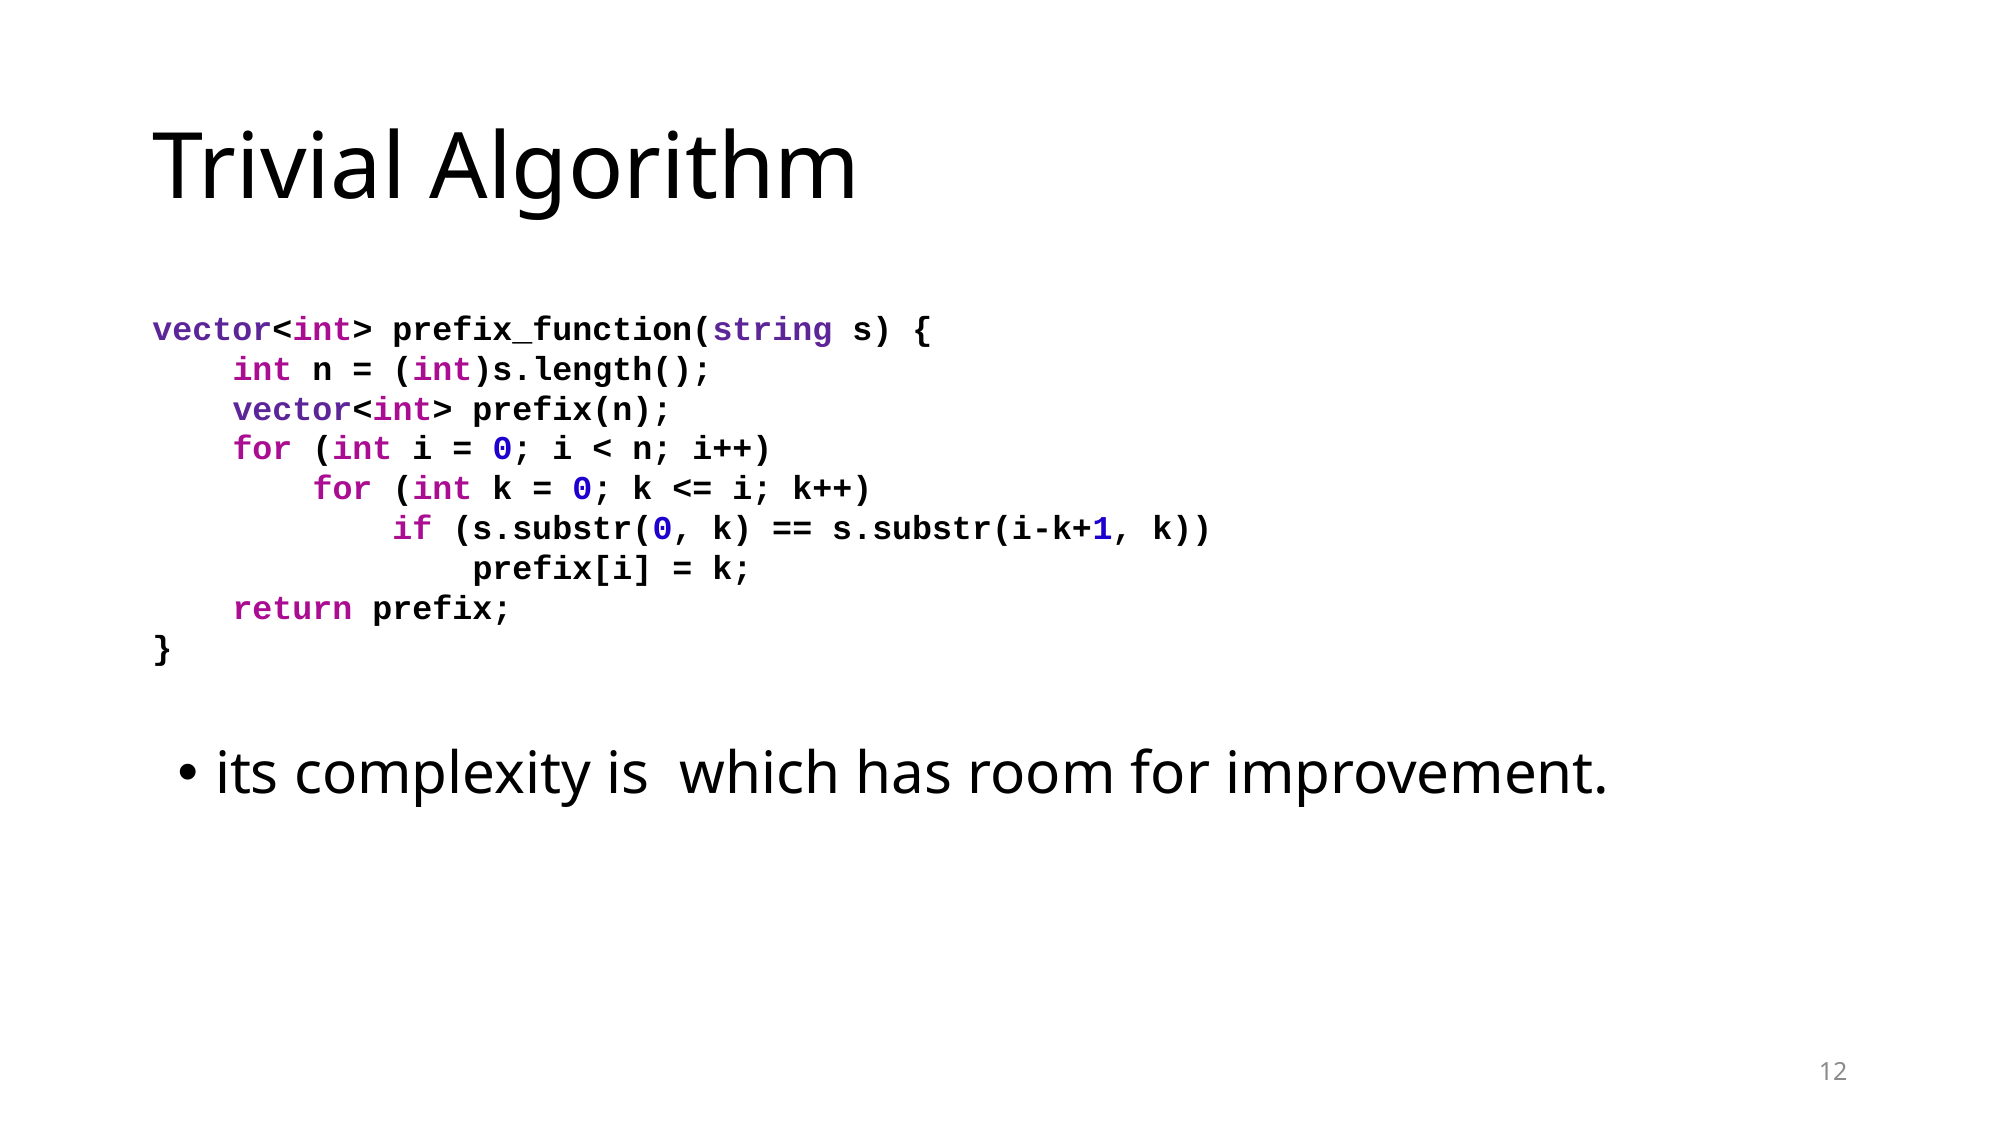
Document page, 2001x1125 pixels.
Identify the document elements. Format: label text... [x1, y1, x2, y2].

title Trivial Algorithm [137, 59, 1863, 278]
slide_number 12 [1412, 1042, 1863, 1103]
list vector<int> prefix_function(string s) { int n = (int)s.length(); vector<int> prefix(n); for (int i = 0; i < n; i++) for (int k = 0; k <= i; k++) if (s.substr(0, k) == s.substr(i-k+1, k)) prefix[i] = k; return prefix; } [137, 299, 1863, 1014]
